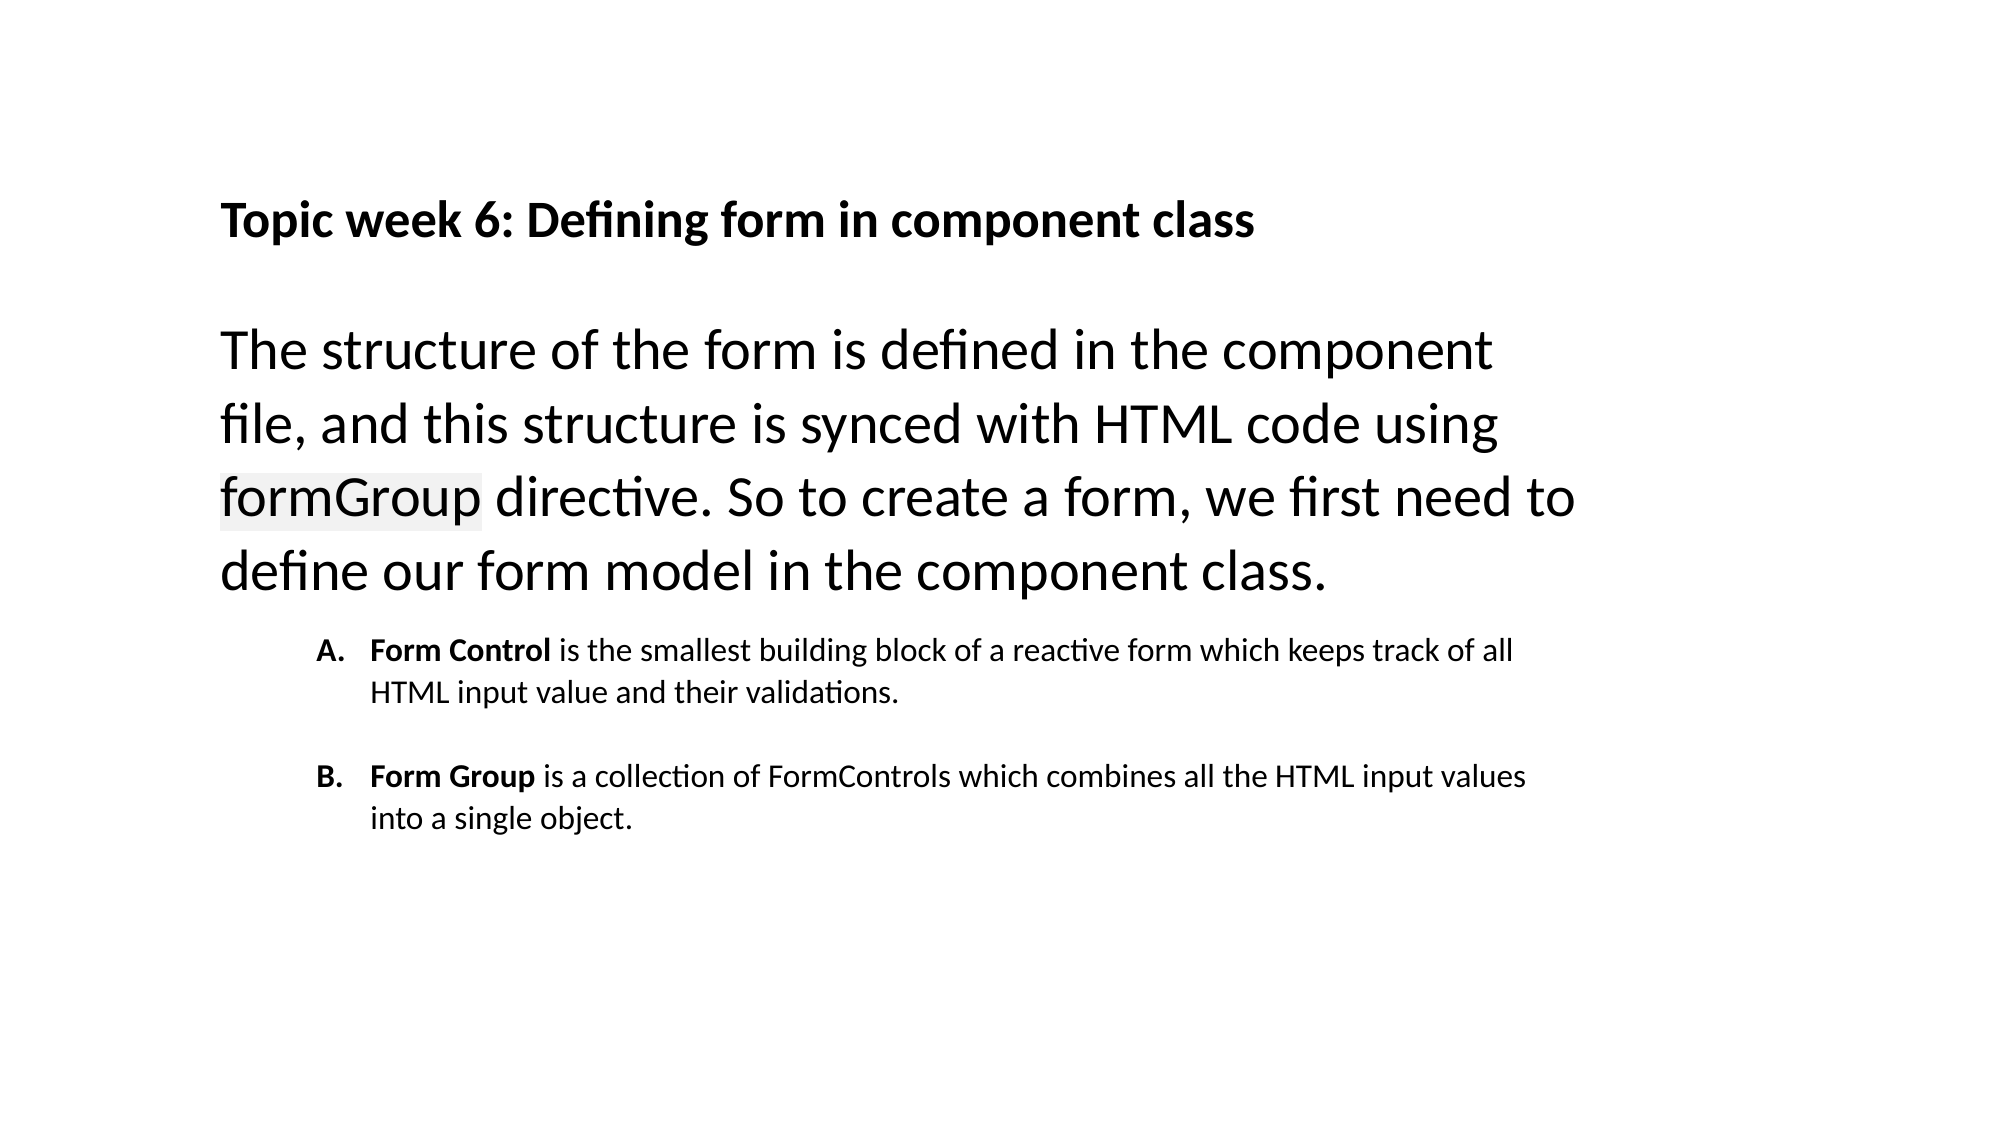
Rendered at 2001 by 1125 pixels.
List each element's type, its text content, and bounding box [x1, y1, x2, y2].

text_box The structure of the form is defined in the component file, and this structure is synced with HTML code using formGroup directive. So to create a form, we first need to define our form model in the component class. Form Control is the smallest building block of a reactive form which keeps track of all HTML input value and their validations. Form Group is a collection of FormControls which combines all the HTML input values into a single object. [205, 292, 1604, 854]
title Topic week 6: Defining form in component class [205, 176, 1604, 271]
